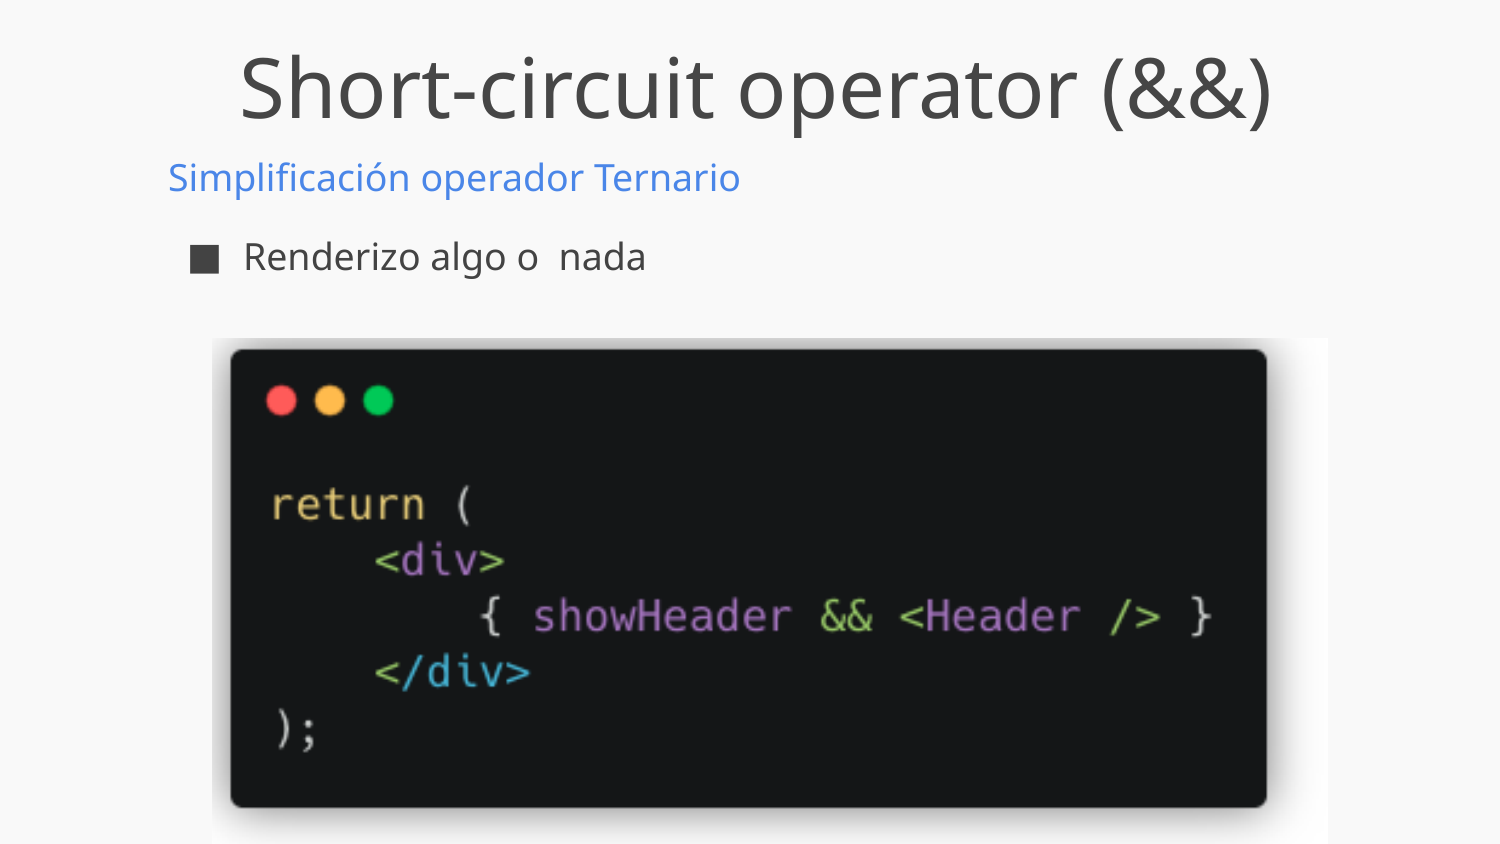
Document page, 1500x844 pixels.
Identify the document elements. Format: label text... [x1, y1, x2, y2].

text_box Short-circuit operator (&&) [32, 60, 1482, 146]
text_box Simplificación operador Ternario Renderizo algo o nada [168, 144, 1483, 308]
picture [211, 338, 1329, 844]
